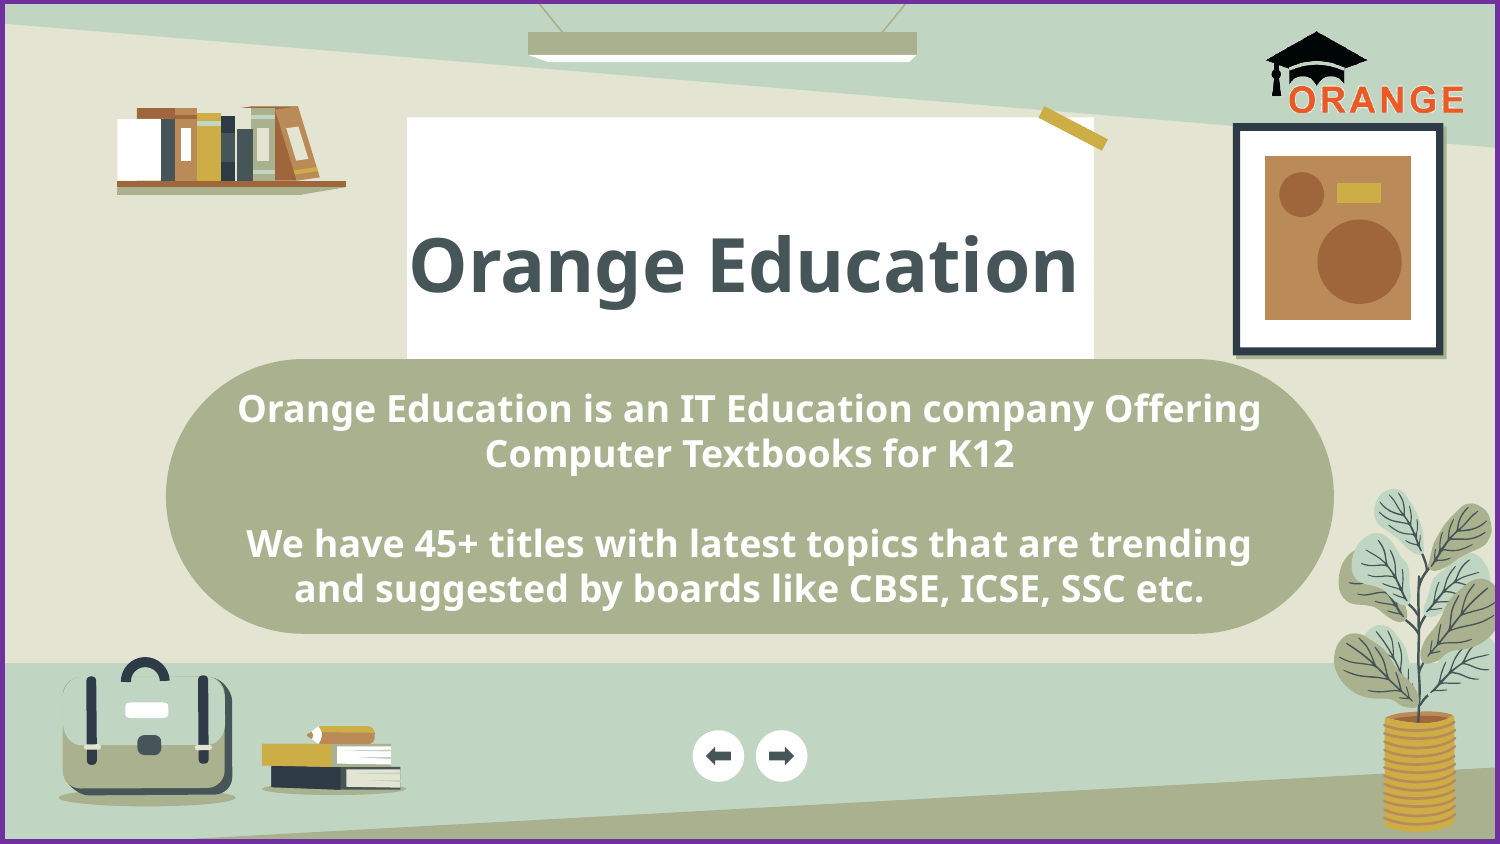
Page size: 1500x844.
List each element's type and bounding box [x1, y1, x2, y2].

text_box [389, 106, 1109, 547]
text_box [0, 0, 1500, 844]
text_box [1232, 122, 1447, 360]
text_box [1333, 488, 1500, 840]
text_box [117, 106, 346, 195]
text_box [58, 653, 407, 807]
